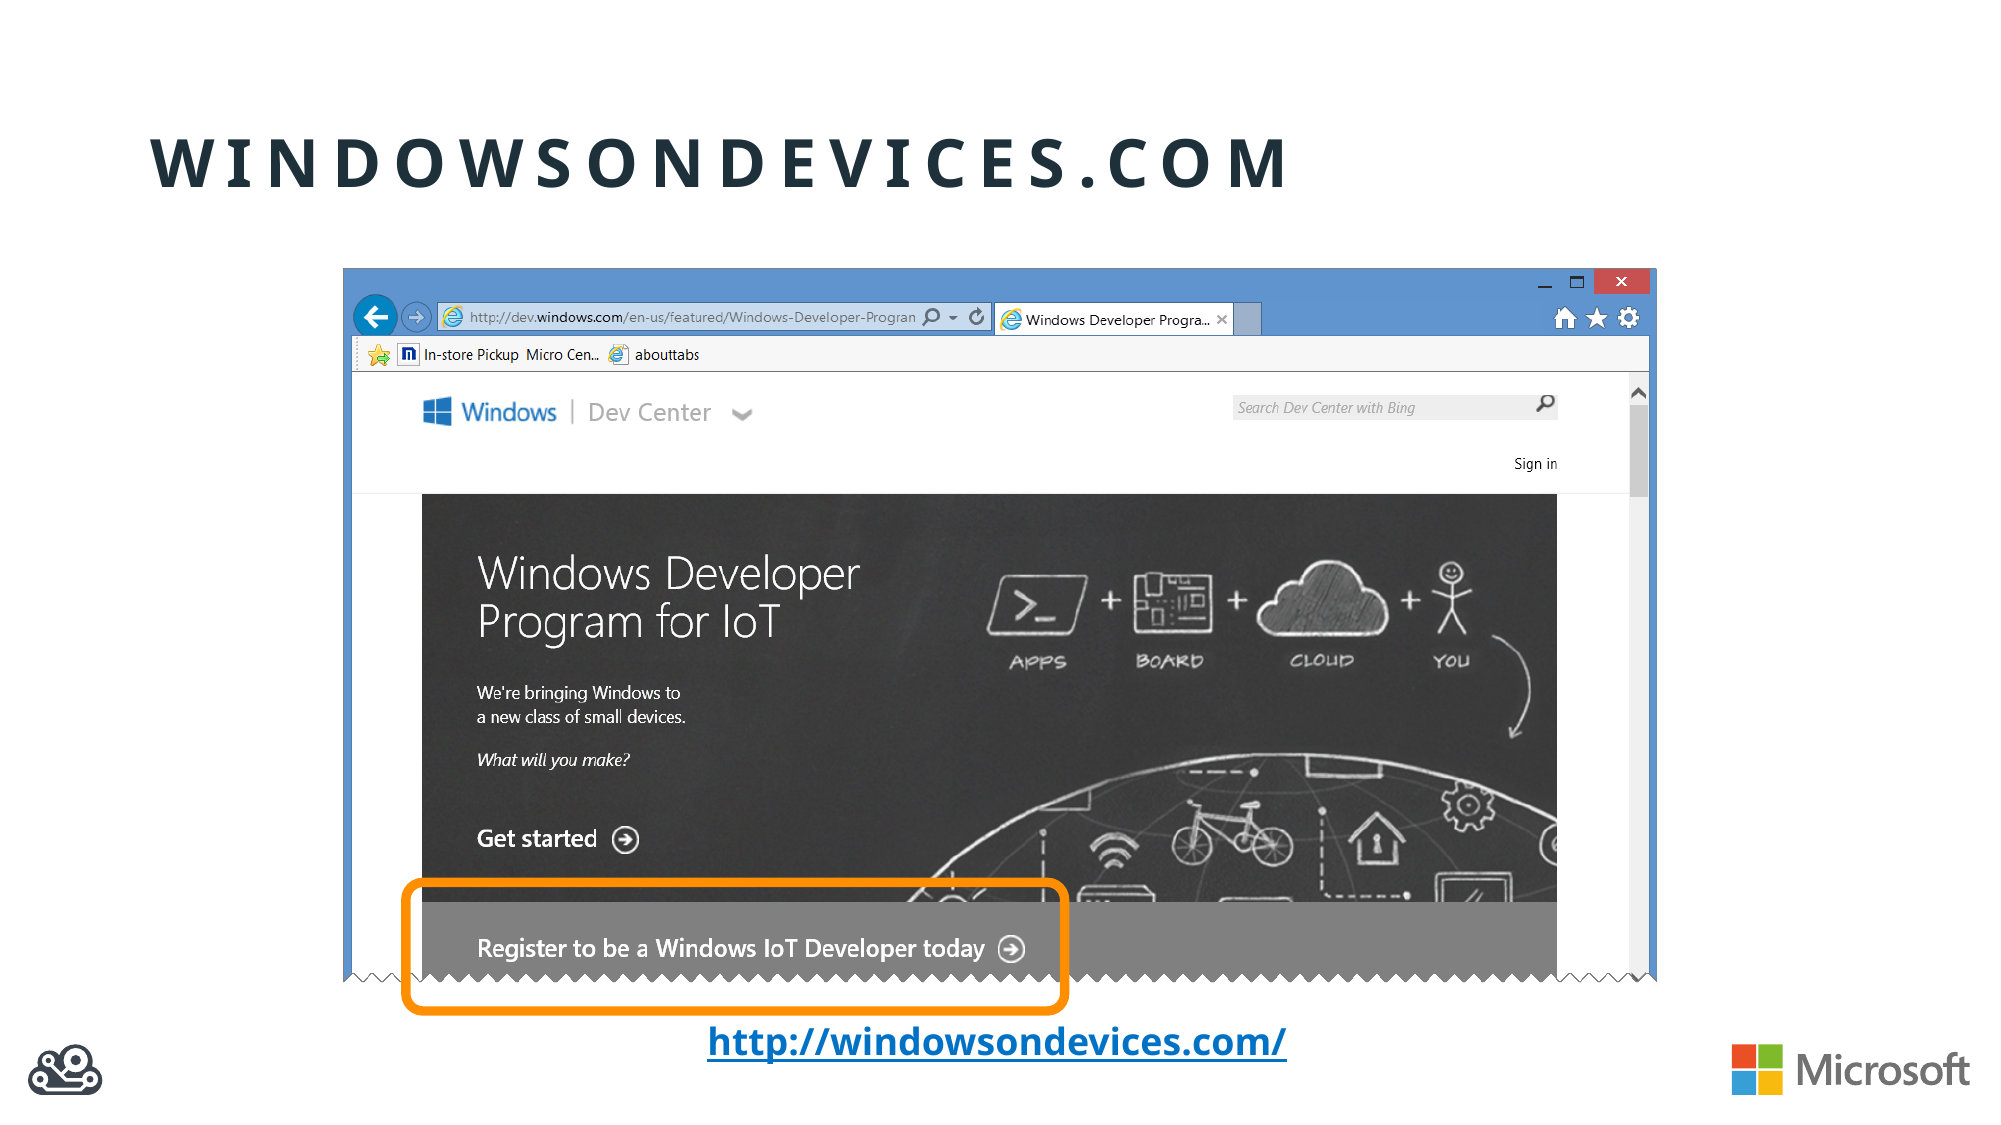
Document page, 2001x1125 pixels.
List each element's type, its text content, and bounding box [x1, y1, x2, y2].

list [343, 268, 1657, 983]
title Windowsondevices.com [135, 57, 1860, 275]
text_box http://windowsondevices.com/ [692, 1010, 1303, 1077]
text_box [404, 983, 1066, 1012]
